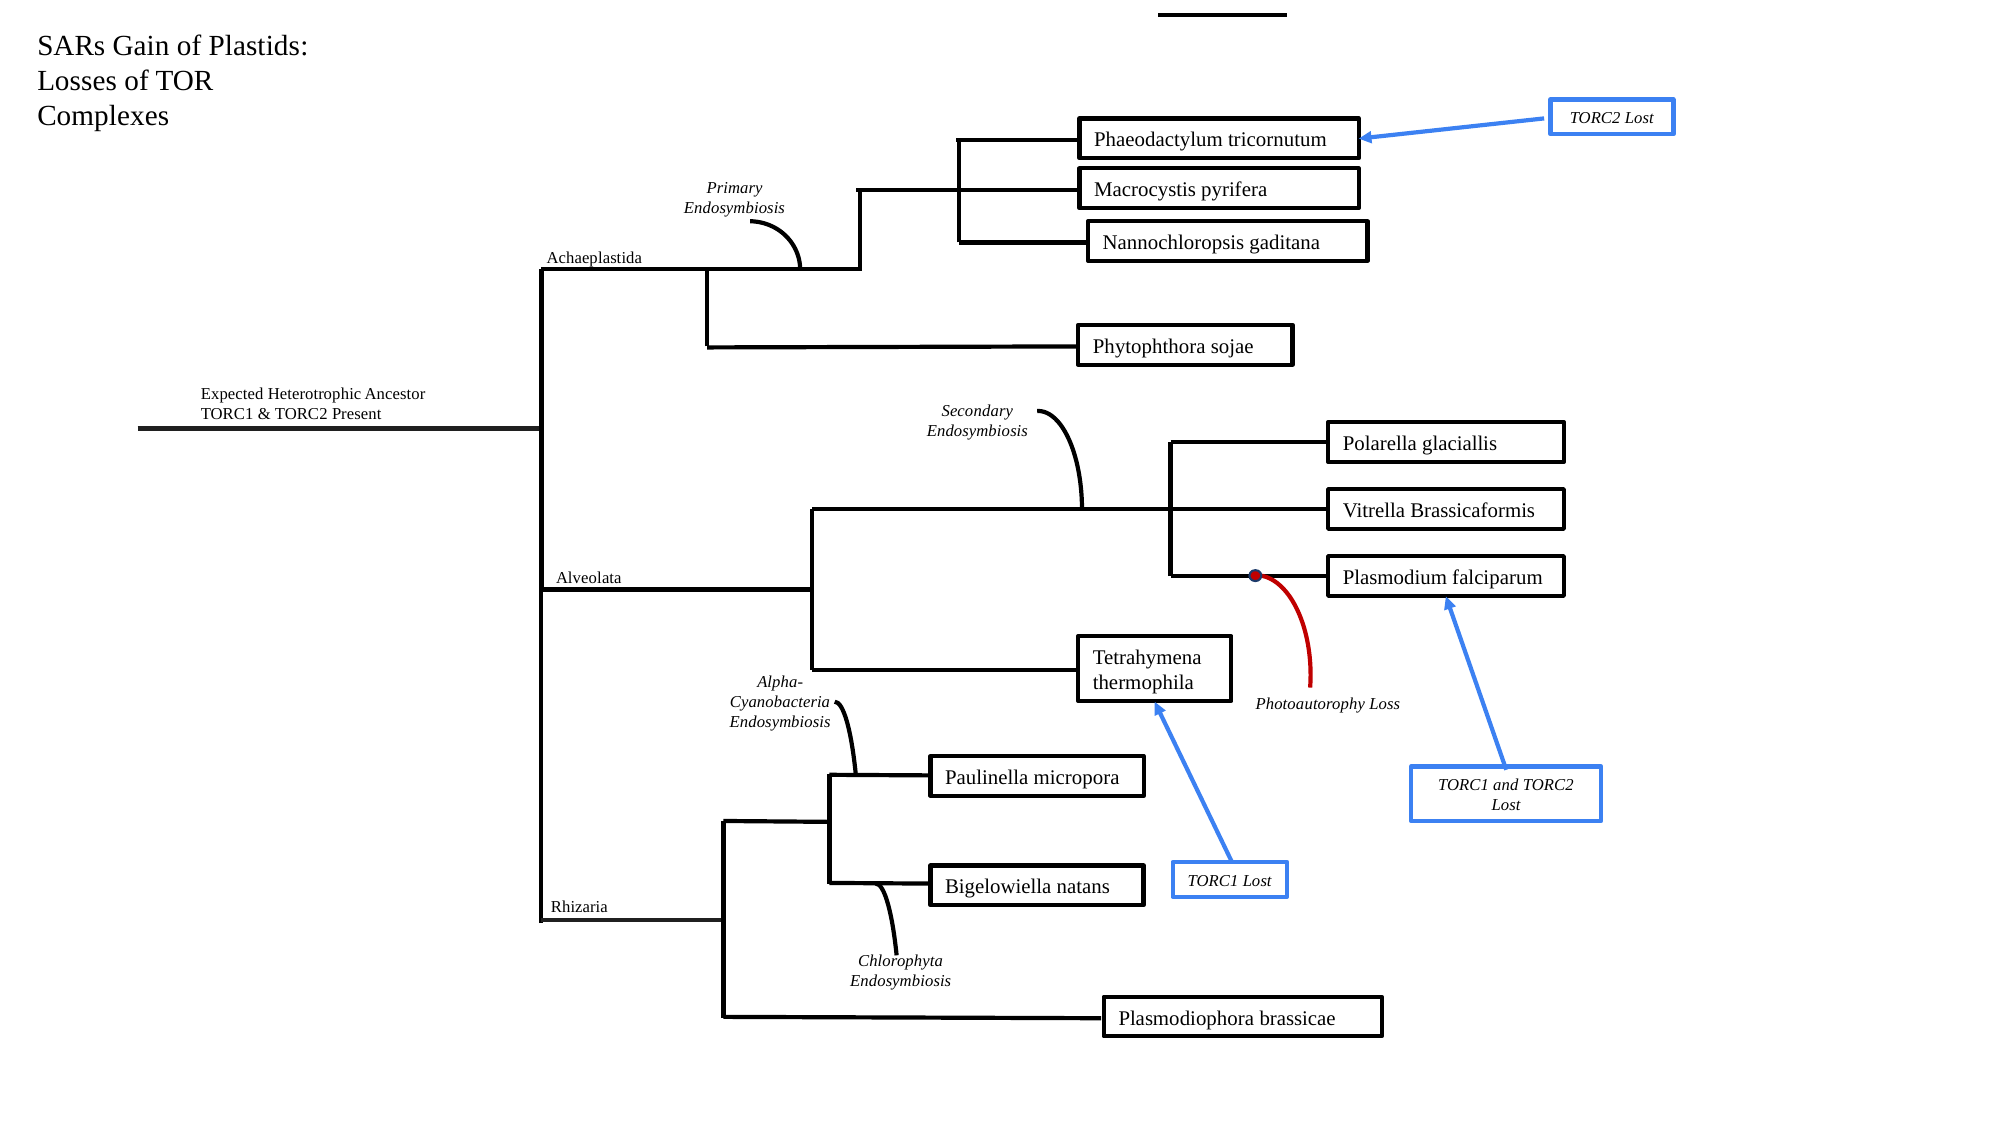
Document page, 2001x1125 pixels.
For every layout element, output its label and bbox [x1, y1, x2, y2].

text_box [22, 14, 1674, 1125]
